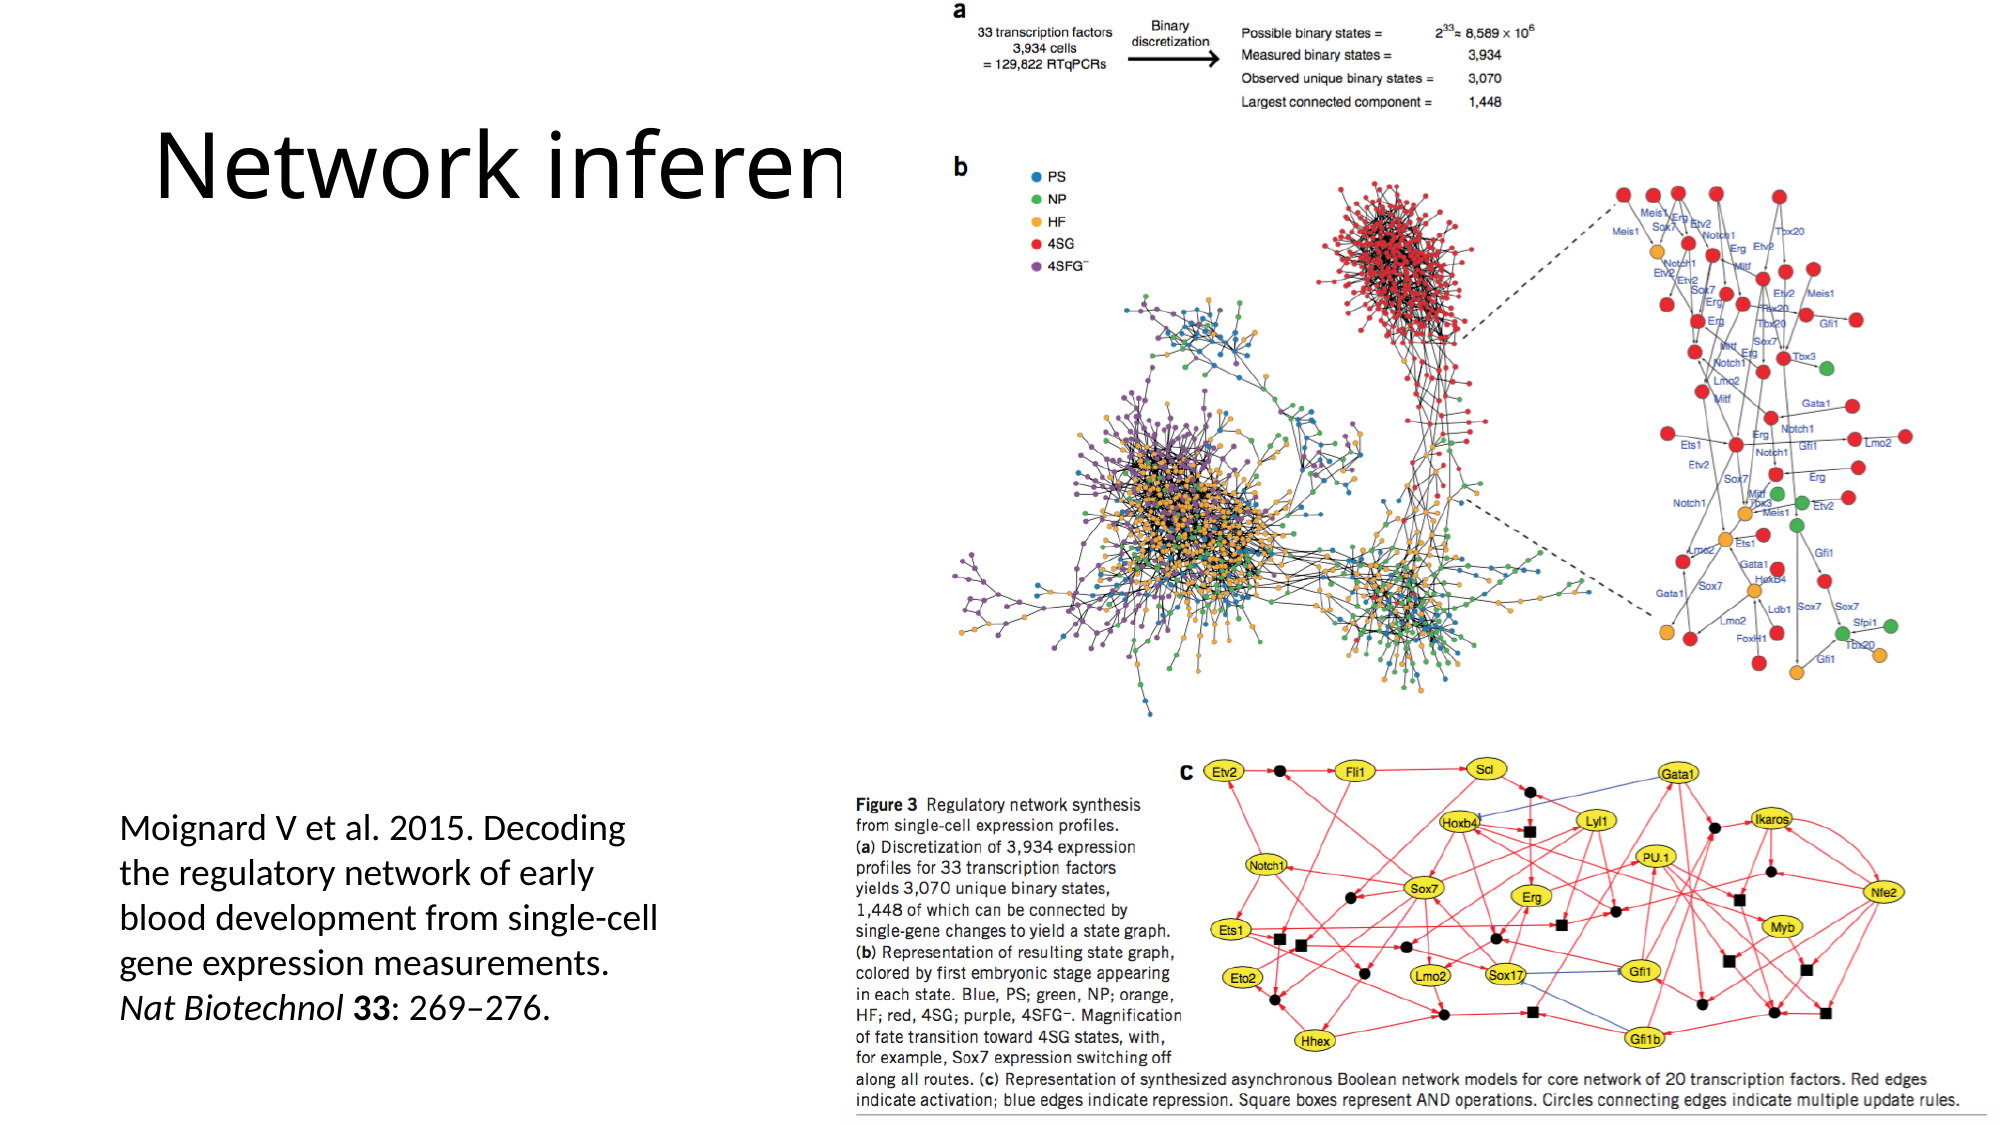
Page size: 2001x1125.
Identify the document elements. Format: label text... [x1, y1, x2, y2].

picture [841, 0, 2000, 1125]
text_box Moignard V et al. 2015. Decoding the regulatory network of early blood development from single-cell gene expression measurements. Nat Biotechnol 33: 269–276. [104, 795, 680, 1080]
title Network inference [137, 59, 841, 278]
